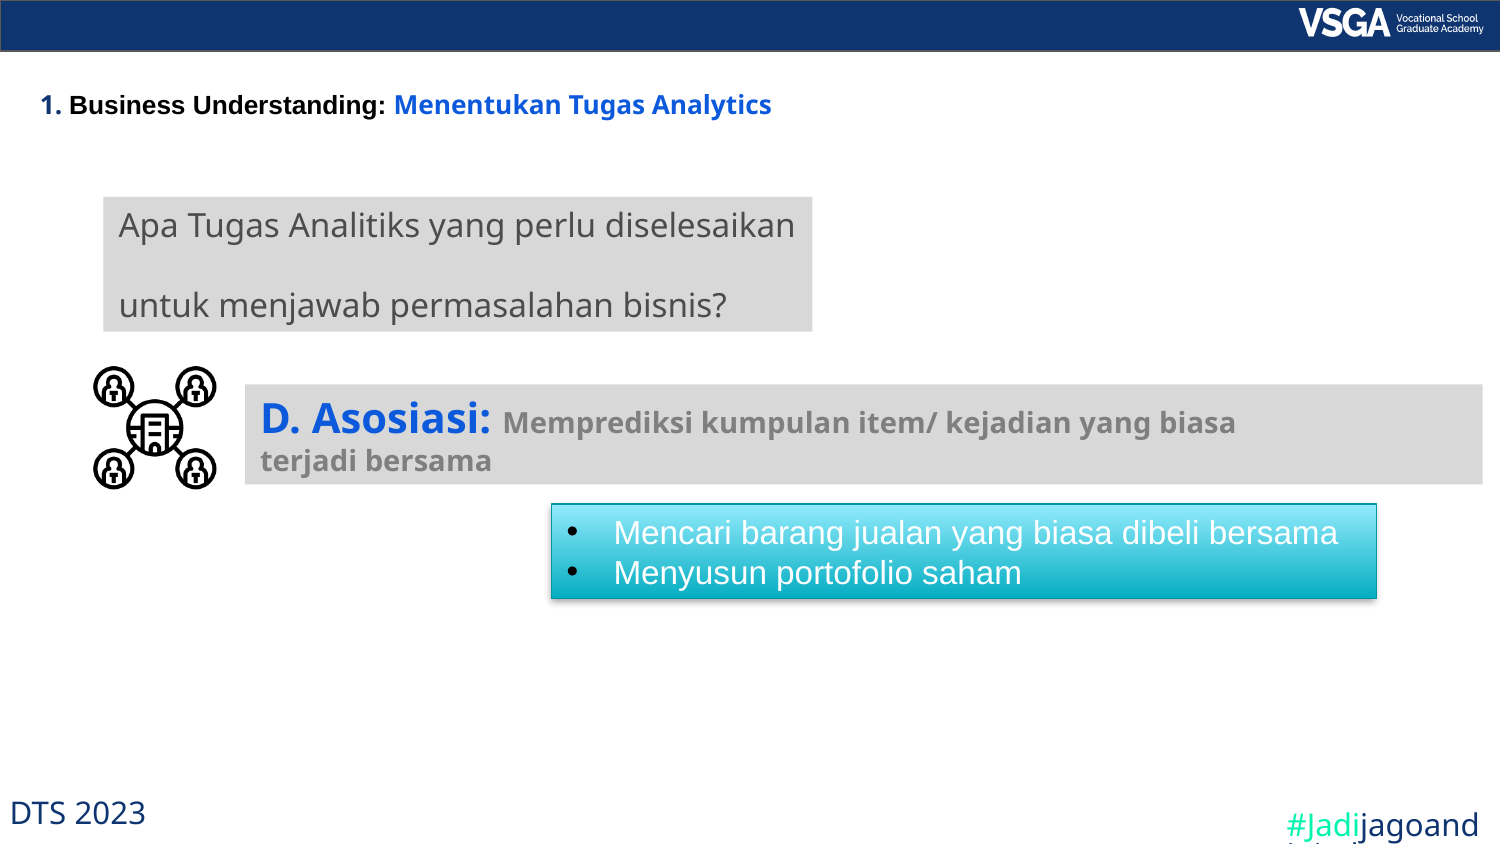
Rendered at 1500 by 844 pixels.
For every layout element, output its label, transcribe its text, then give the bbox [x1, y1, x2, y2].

text_box Mencari barang jualan yang biasa dibeli bersama Menyusun portofolio saham [551, 503, 1377, 599]
text_box D. Asosiasi: Memprediksi kumpulan item/ kejadian yang biasa terjadi bersama [245, 384, 1483, 485]
title 1. Business Understanding: Menentukan Tugas Analytics [24, 72, 1488, 167]
text_box [0, 0, 1279, 52]
picture [88, 364, 220, 496]
text_box DTS 2023 [0, 785, 608, 818]
text_box Apa Tugas Analitiks yang perlu diselesaikan untuk menjawab permasalahan bisnis? [103, 196, 813, 332]
text_box #Jadijagoandigital [1271, 797, 1500, 830]
picture [1284, 0, 1499, 79]
